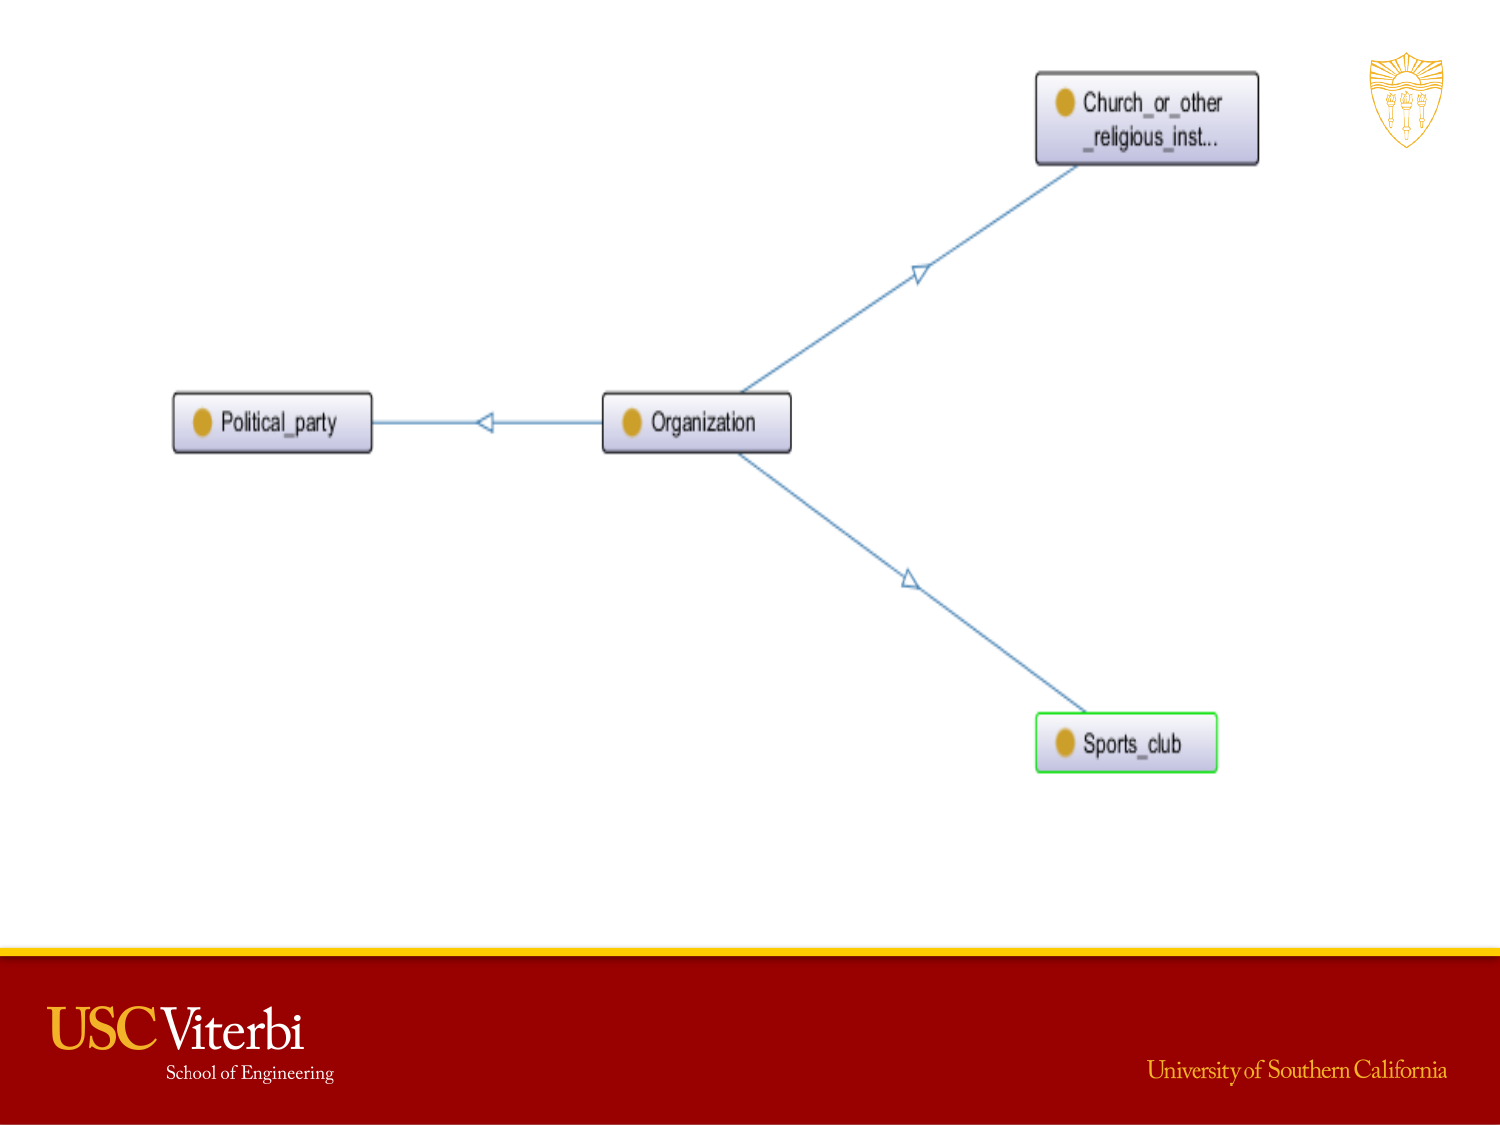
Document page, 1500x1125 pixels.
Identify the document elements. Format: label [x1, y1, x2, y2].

picture [1147, 1059, 1447, 1086]
picture [1345, 39, 1468, 162]
picture [47, 1006, 334, 1084]
picture [84, 42, 1335, 928]
